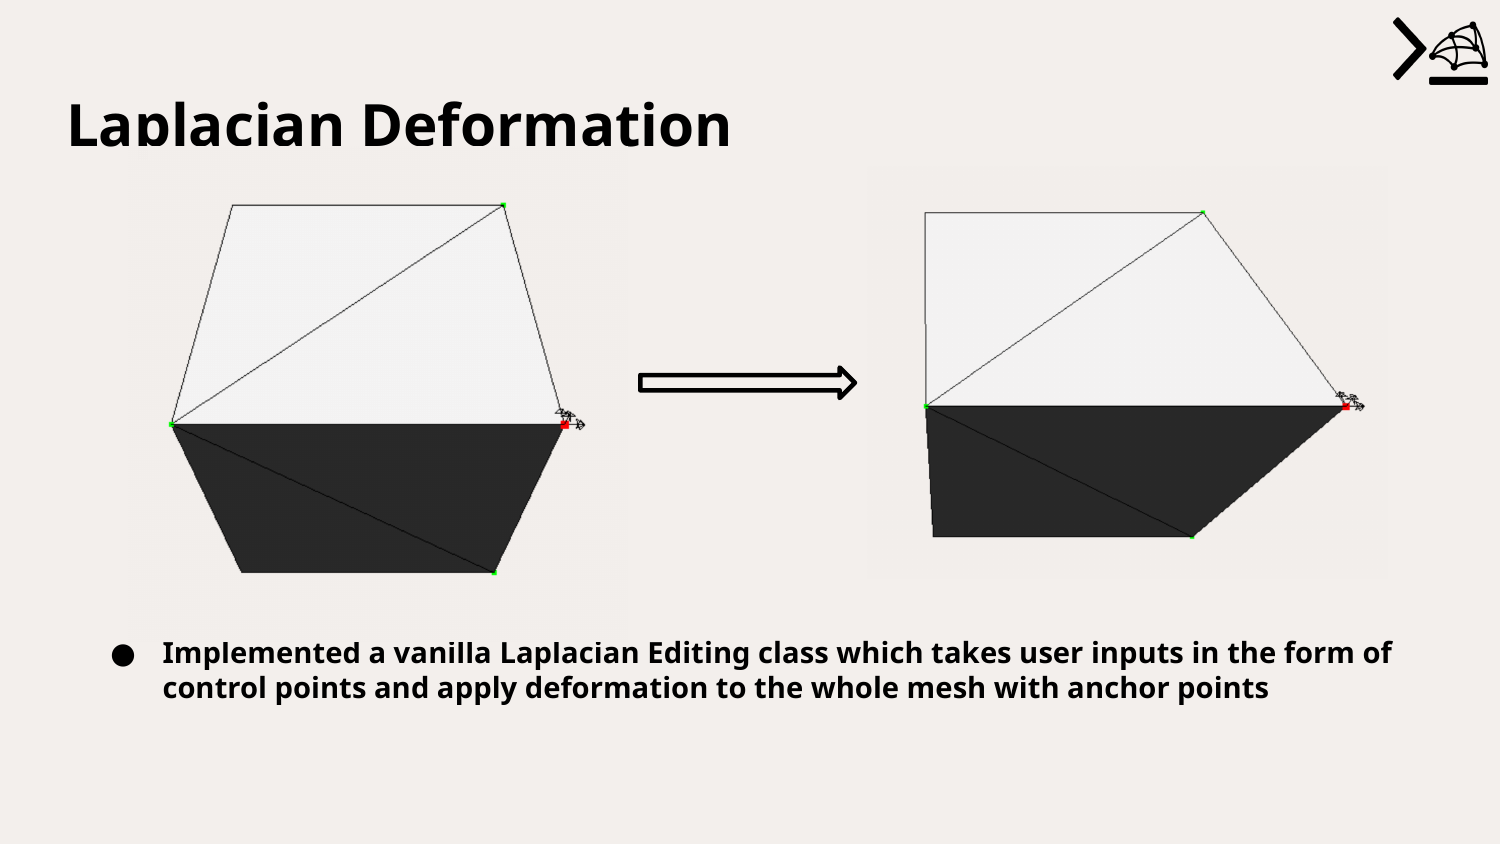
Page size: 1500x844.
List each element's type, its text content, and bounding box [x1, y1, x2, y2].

picture [1392, 0, 1488, 104]
picture [867, 166, 1388, 579]
list Implemented a vanilla Laplacian Editing class which takes user inputs in the form of control points and apply deformation to the whole mesh with anchor points [72, 619, 1471, 684]
picture [128, 145, 629, 643]
title Laplacian Deformation [51, 72, 1316, 167]
text_box [640, 367, 855, 398]
